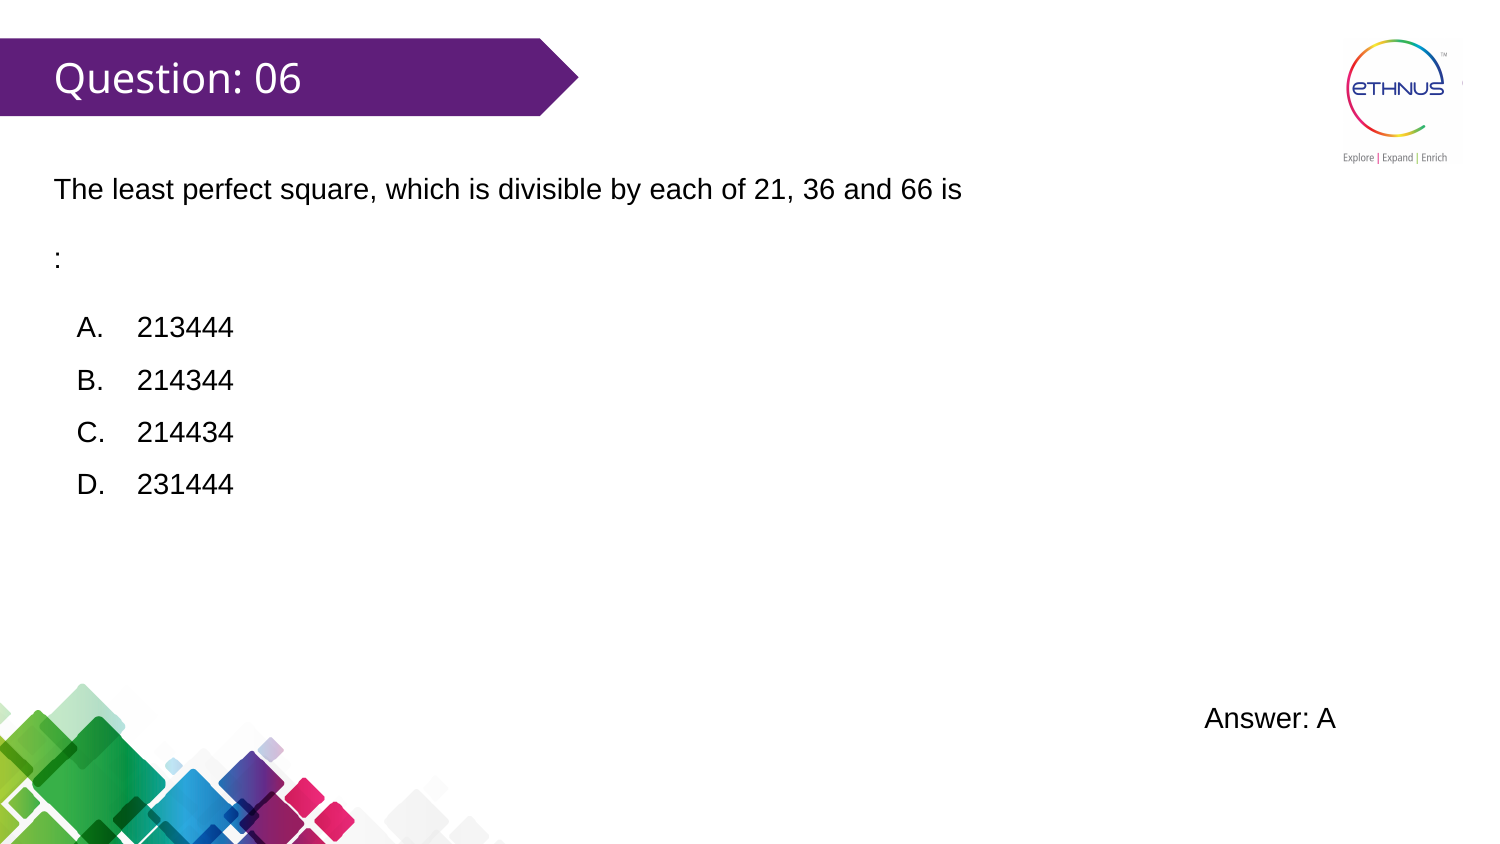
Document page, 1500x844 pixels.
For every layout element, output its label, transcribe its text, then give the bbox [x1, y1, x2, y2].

text_box Question: 06 [53, 38, 518, 117]
text_box [0, 38, 53, 117]
text_box The least perfect square, which is divisible by each of 21, 36 and 66 is : 213444 214344 214434 231444 [53, 152, 1265, 669]
text_box Answer: A [1189, 684, 1446, 763]
picture [0, 668, 732, 844]
picture [1343, 38, 1463, 165]
text_box [518, 38, 579, 117]
